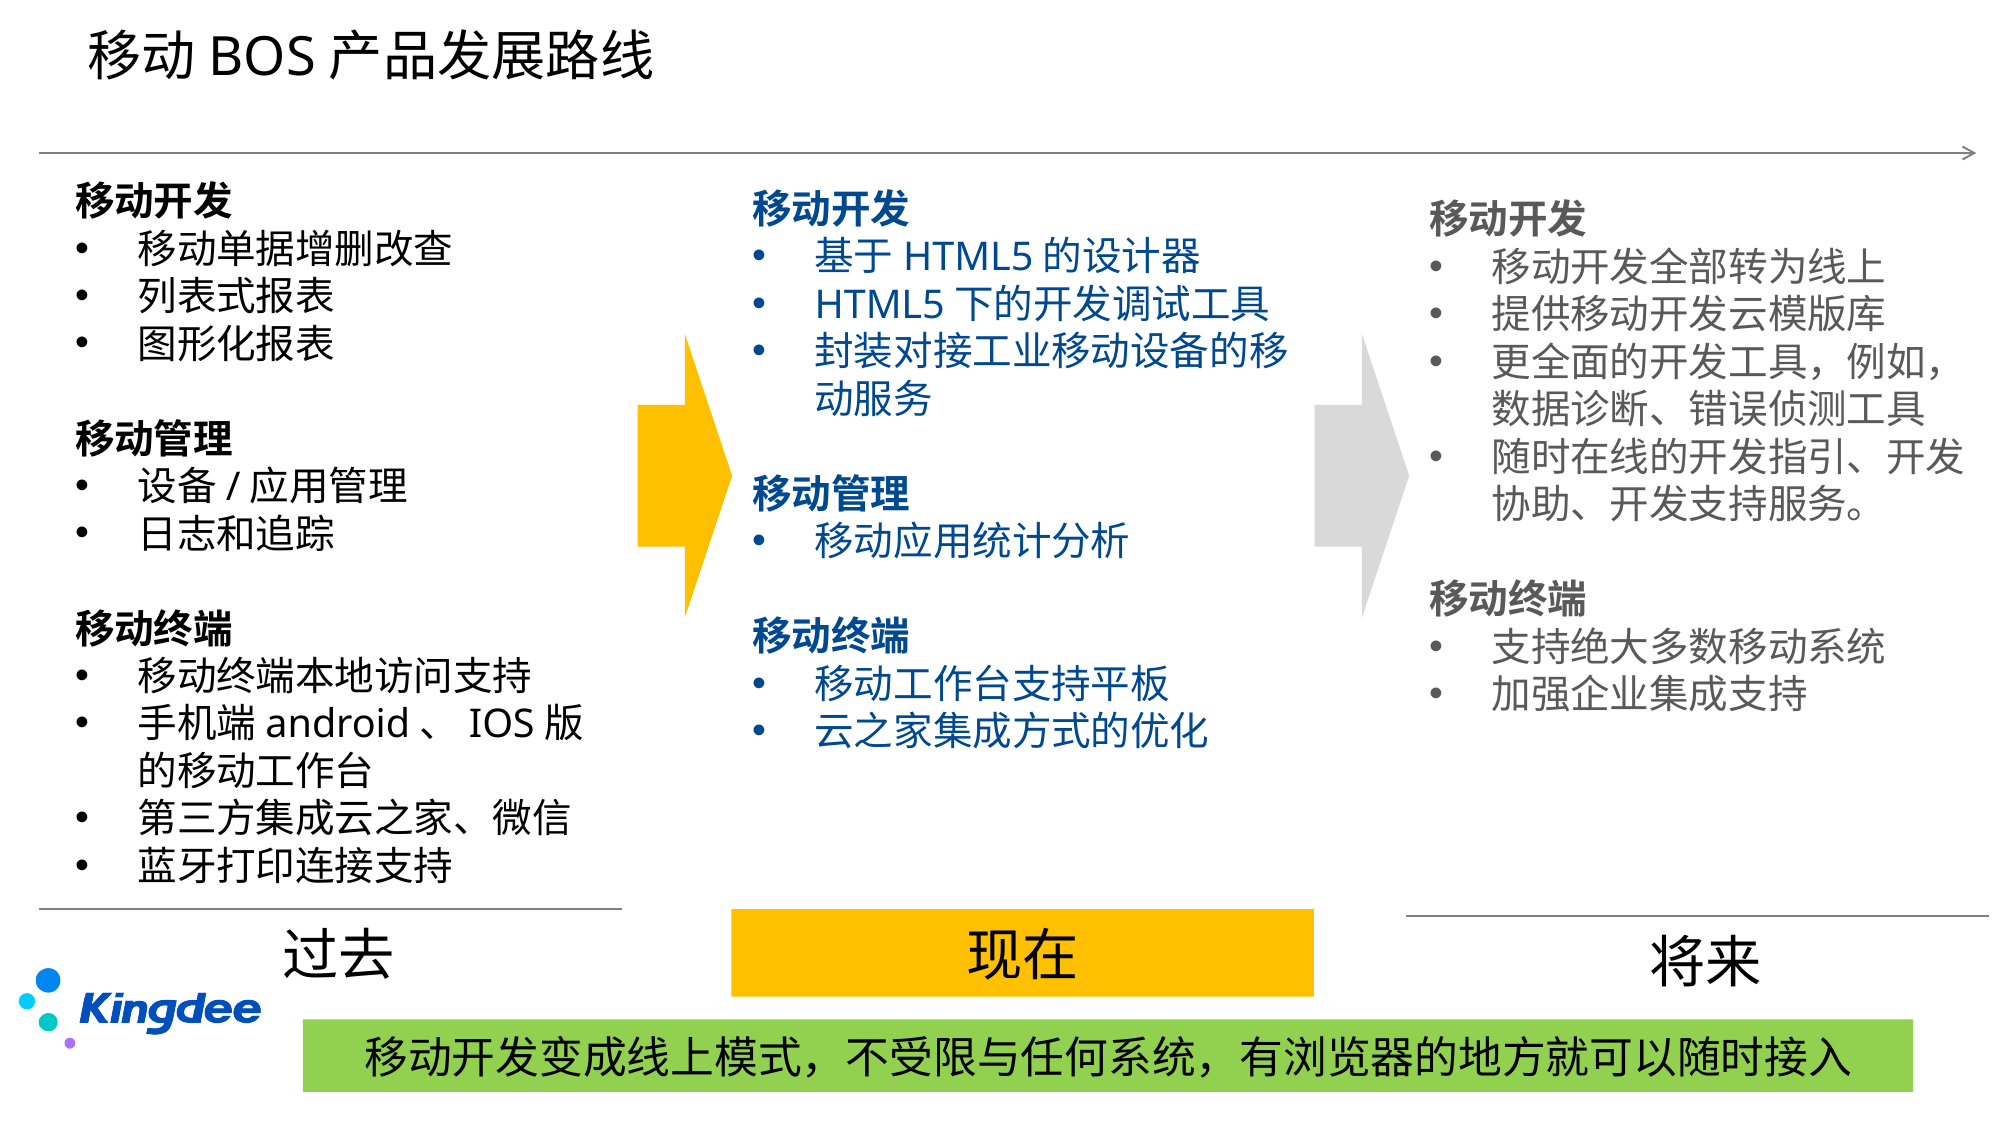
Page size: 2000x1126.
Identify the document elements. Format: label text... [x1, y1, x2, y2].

text_box [1315, 333, 1409, 618]
text_box 移动开发变成线上模式，不受限与任何系统，有浏览器的地方就可以随时接入 [302, 1019, 1914, 1092]
text_box 移动开发 移动单据增删改查 列表式报表 图形化报表 移动管理 设备/应用管理 日志和追踪 移动终端 移动终端本地访问支持 手机端android、IOS版的移动工作台 第三方集成云之家、微信 蓝牙打印连接支持 [54, 166, 638, 899]
text_box 移动开发 移动开发全部转为线上 提供移动开发云模版库 更全面的开发工具，例如，数据诊断、错误侦测工具 随时在线的开发指引、开发协助、开发支持服务。 移动终端 支持绝大多数移动系统 加强企业集成支持 [1409, 184, 1992, 775]
text_box [638, 333, 732, 618]
text_box 将来 [1500, 917, 1911, 1004]
title 移动BOS产品发展路线 [0, 0, 1465, 102]
text_box 移动开发 基于HTML5的设计器 HTML5下的开发调试工具 封装对接工业移动设备的移动服务 移动管理 移动应用统计分析 移动终端 移动工作台支持平板 云之家集成方式的优化 [732, 173, 1315, 764]
picture [18, 967, 261, 1049]
text_box 现在 [731, 909, 1314, 997]
text_box 过去 [133, 910, 544, 997]
